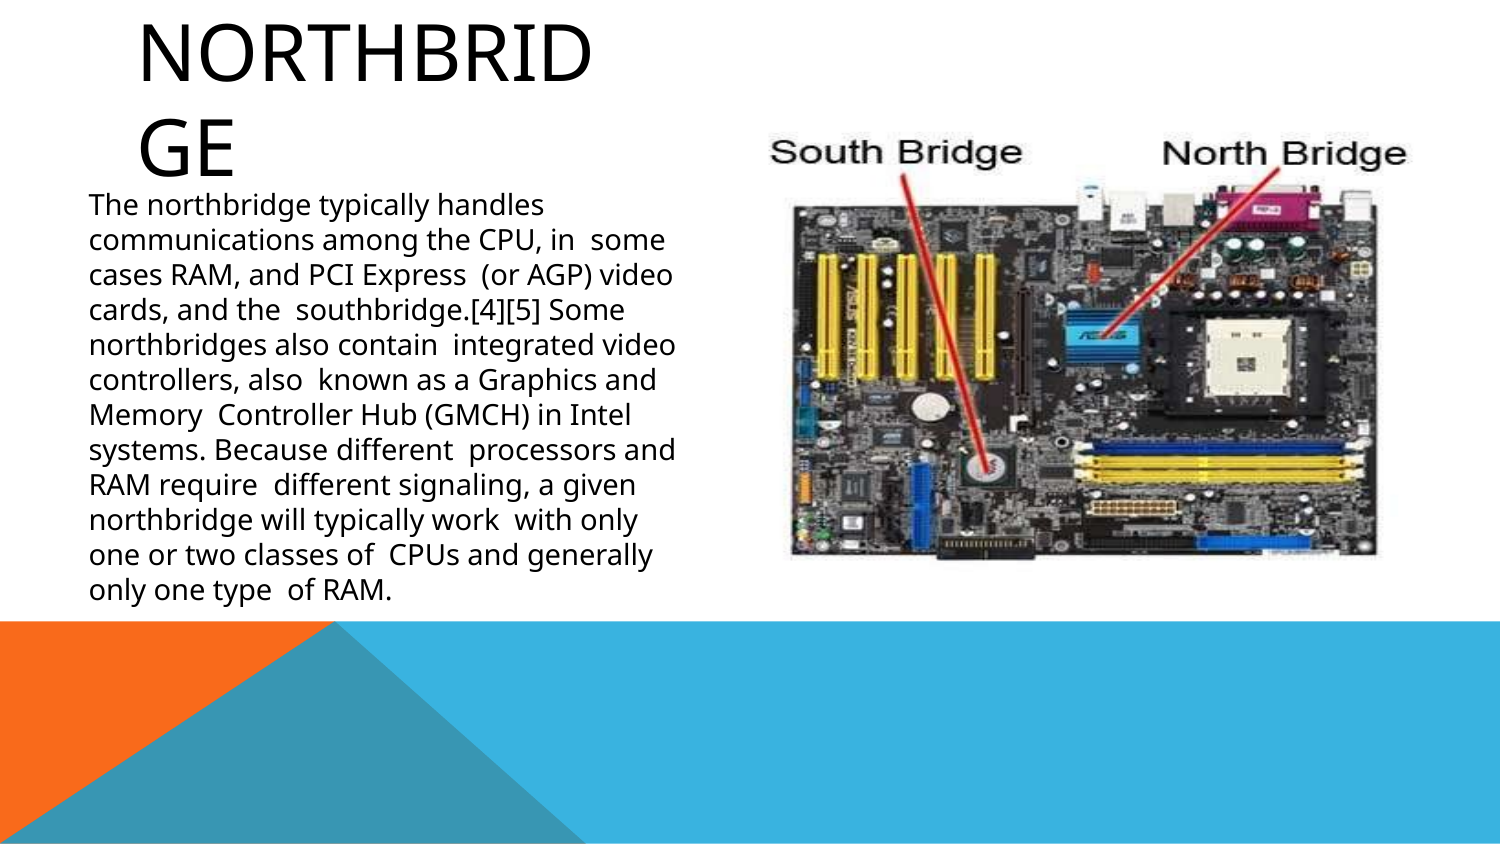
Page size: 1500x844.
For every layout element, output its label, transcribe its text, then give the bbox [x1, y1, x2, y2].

text_box The northbridge typically handles communications among the CPU, in some cases RAM, and PCI Express (or AGP) video cards, and the southbridge.[4][5] Some northbridges also contain integrated video controllers, also known as a Graphics and Memory Controller Hub (GMCH) in Intel systems. Because different processors and RAM require different signaling, a given northbridge will typically work with only one or two classes of CPUs and generally only one type of RAM. [86, 184, 686, 606]
title NORTHBRIDGE [134, 0, 641, 184]
text_box [725, 121, 1457, 580]
